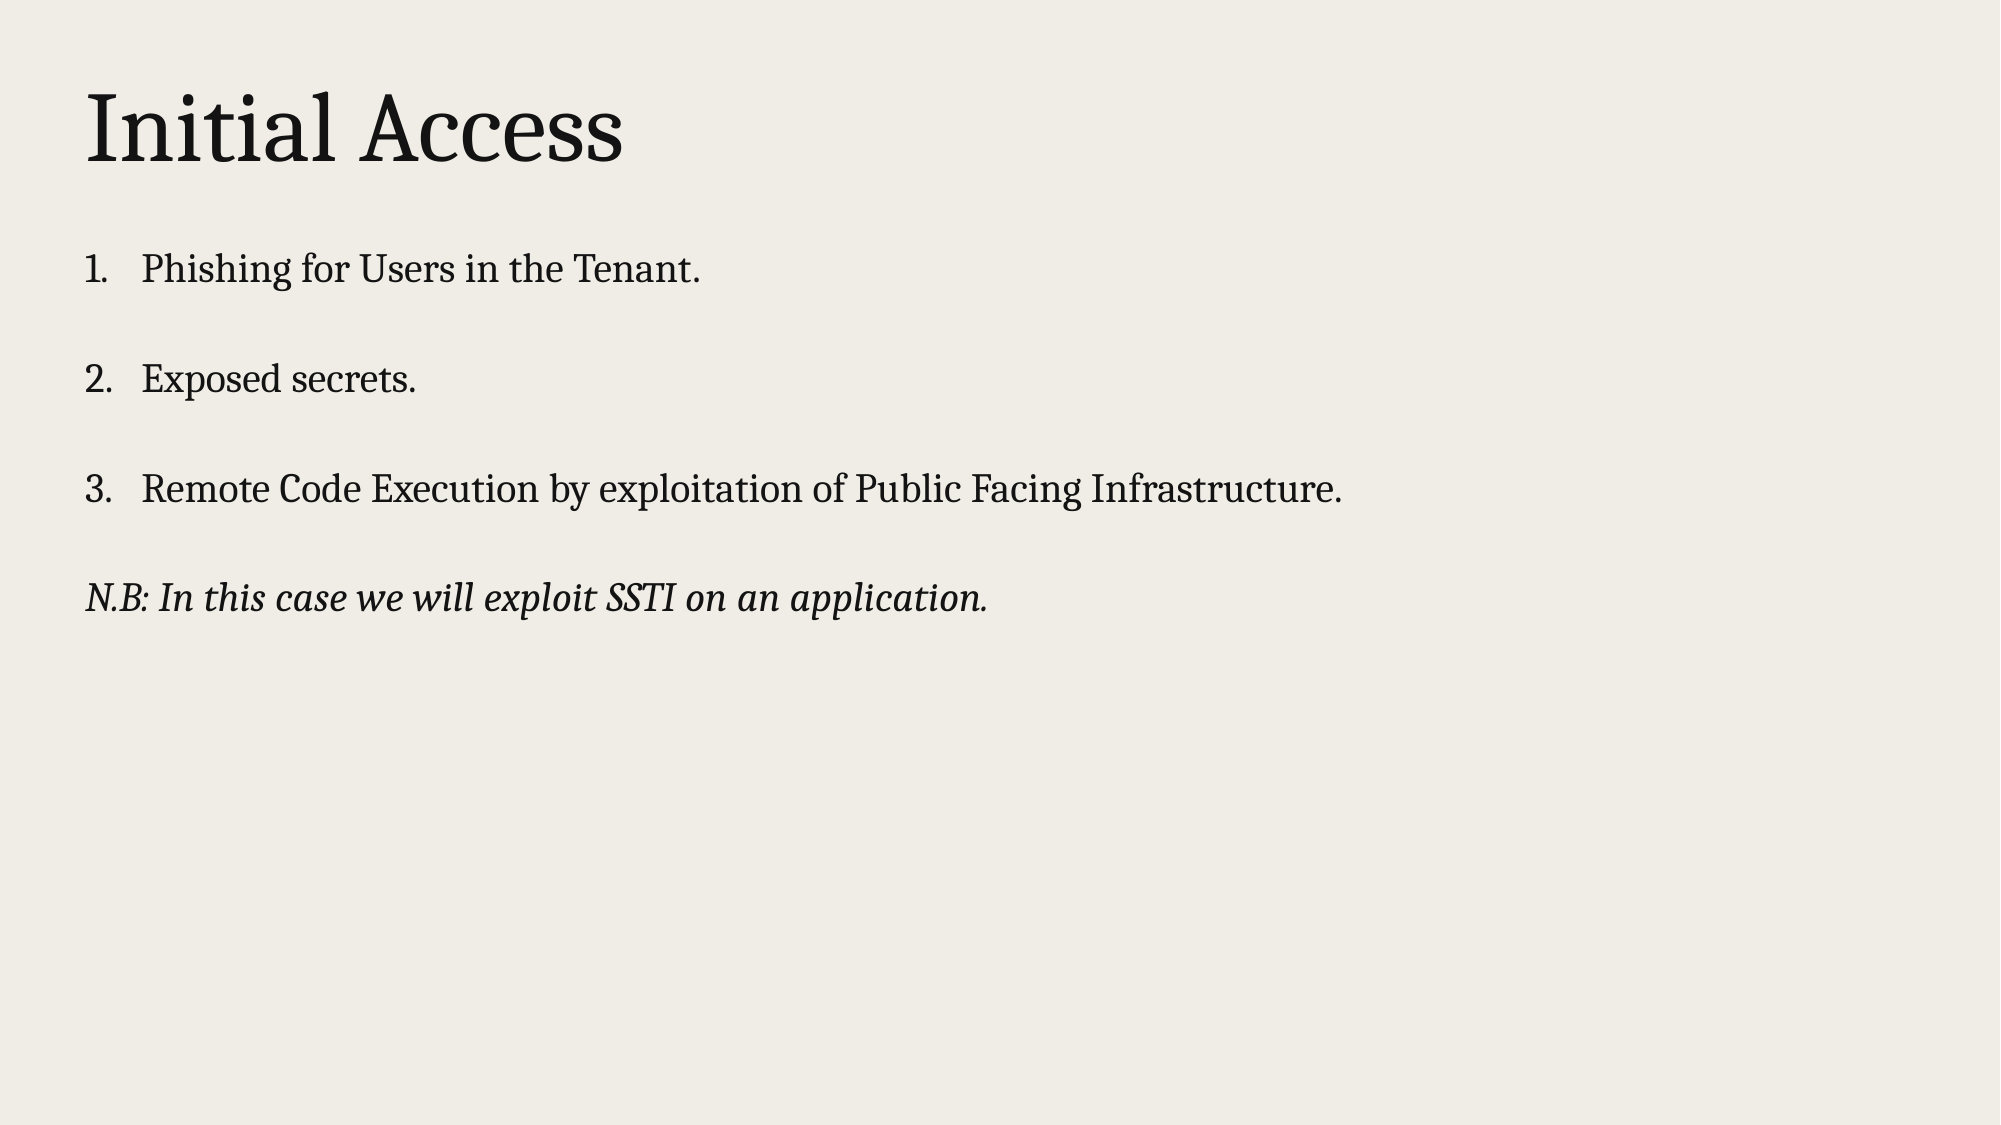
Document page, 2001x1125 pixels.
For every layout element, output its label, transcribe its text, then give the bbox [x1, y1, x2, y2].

text_box Phishing for Users in the Tenant. Exposed secrets. Remote Code Execution by exploitation of Public Facing Infrastructure. N.B: In this case we will exploit SSTI on an application. [70, 239, 1901, 1037]
title Initial Access [70, 67, 1883, 211]
